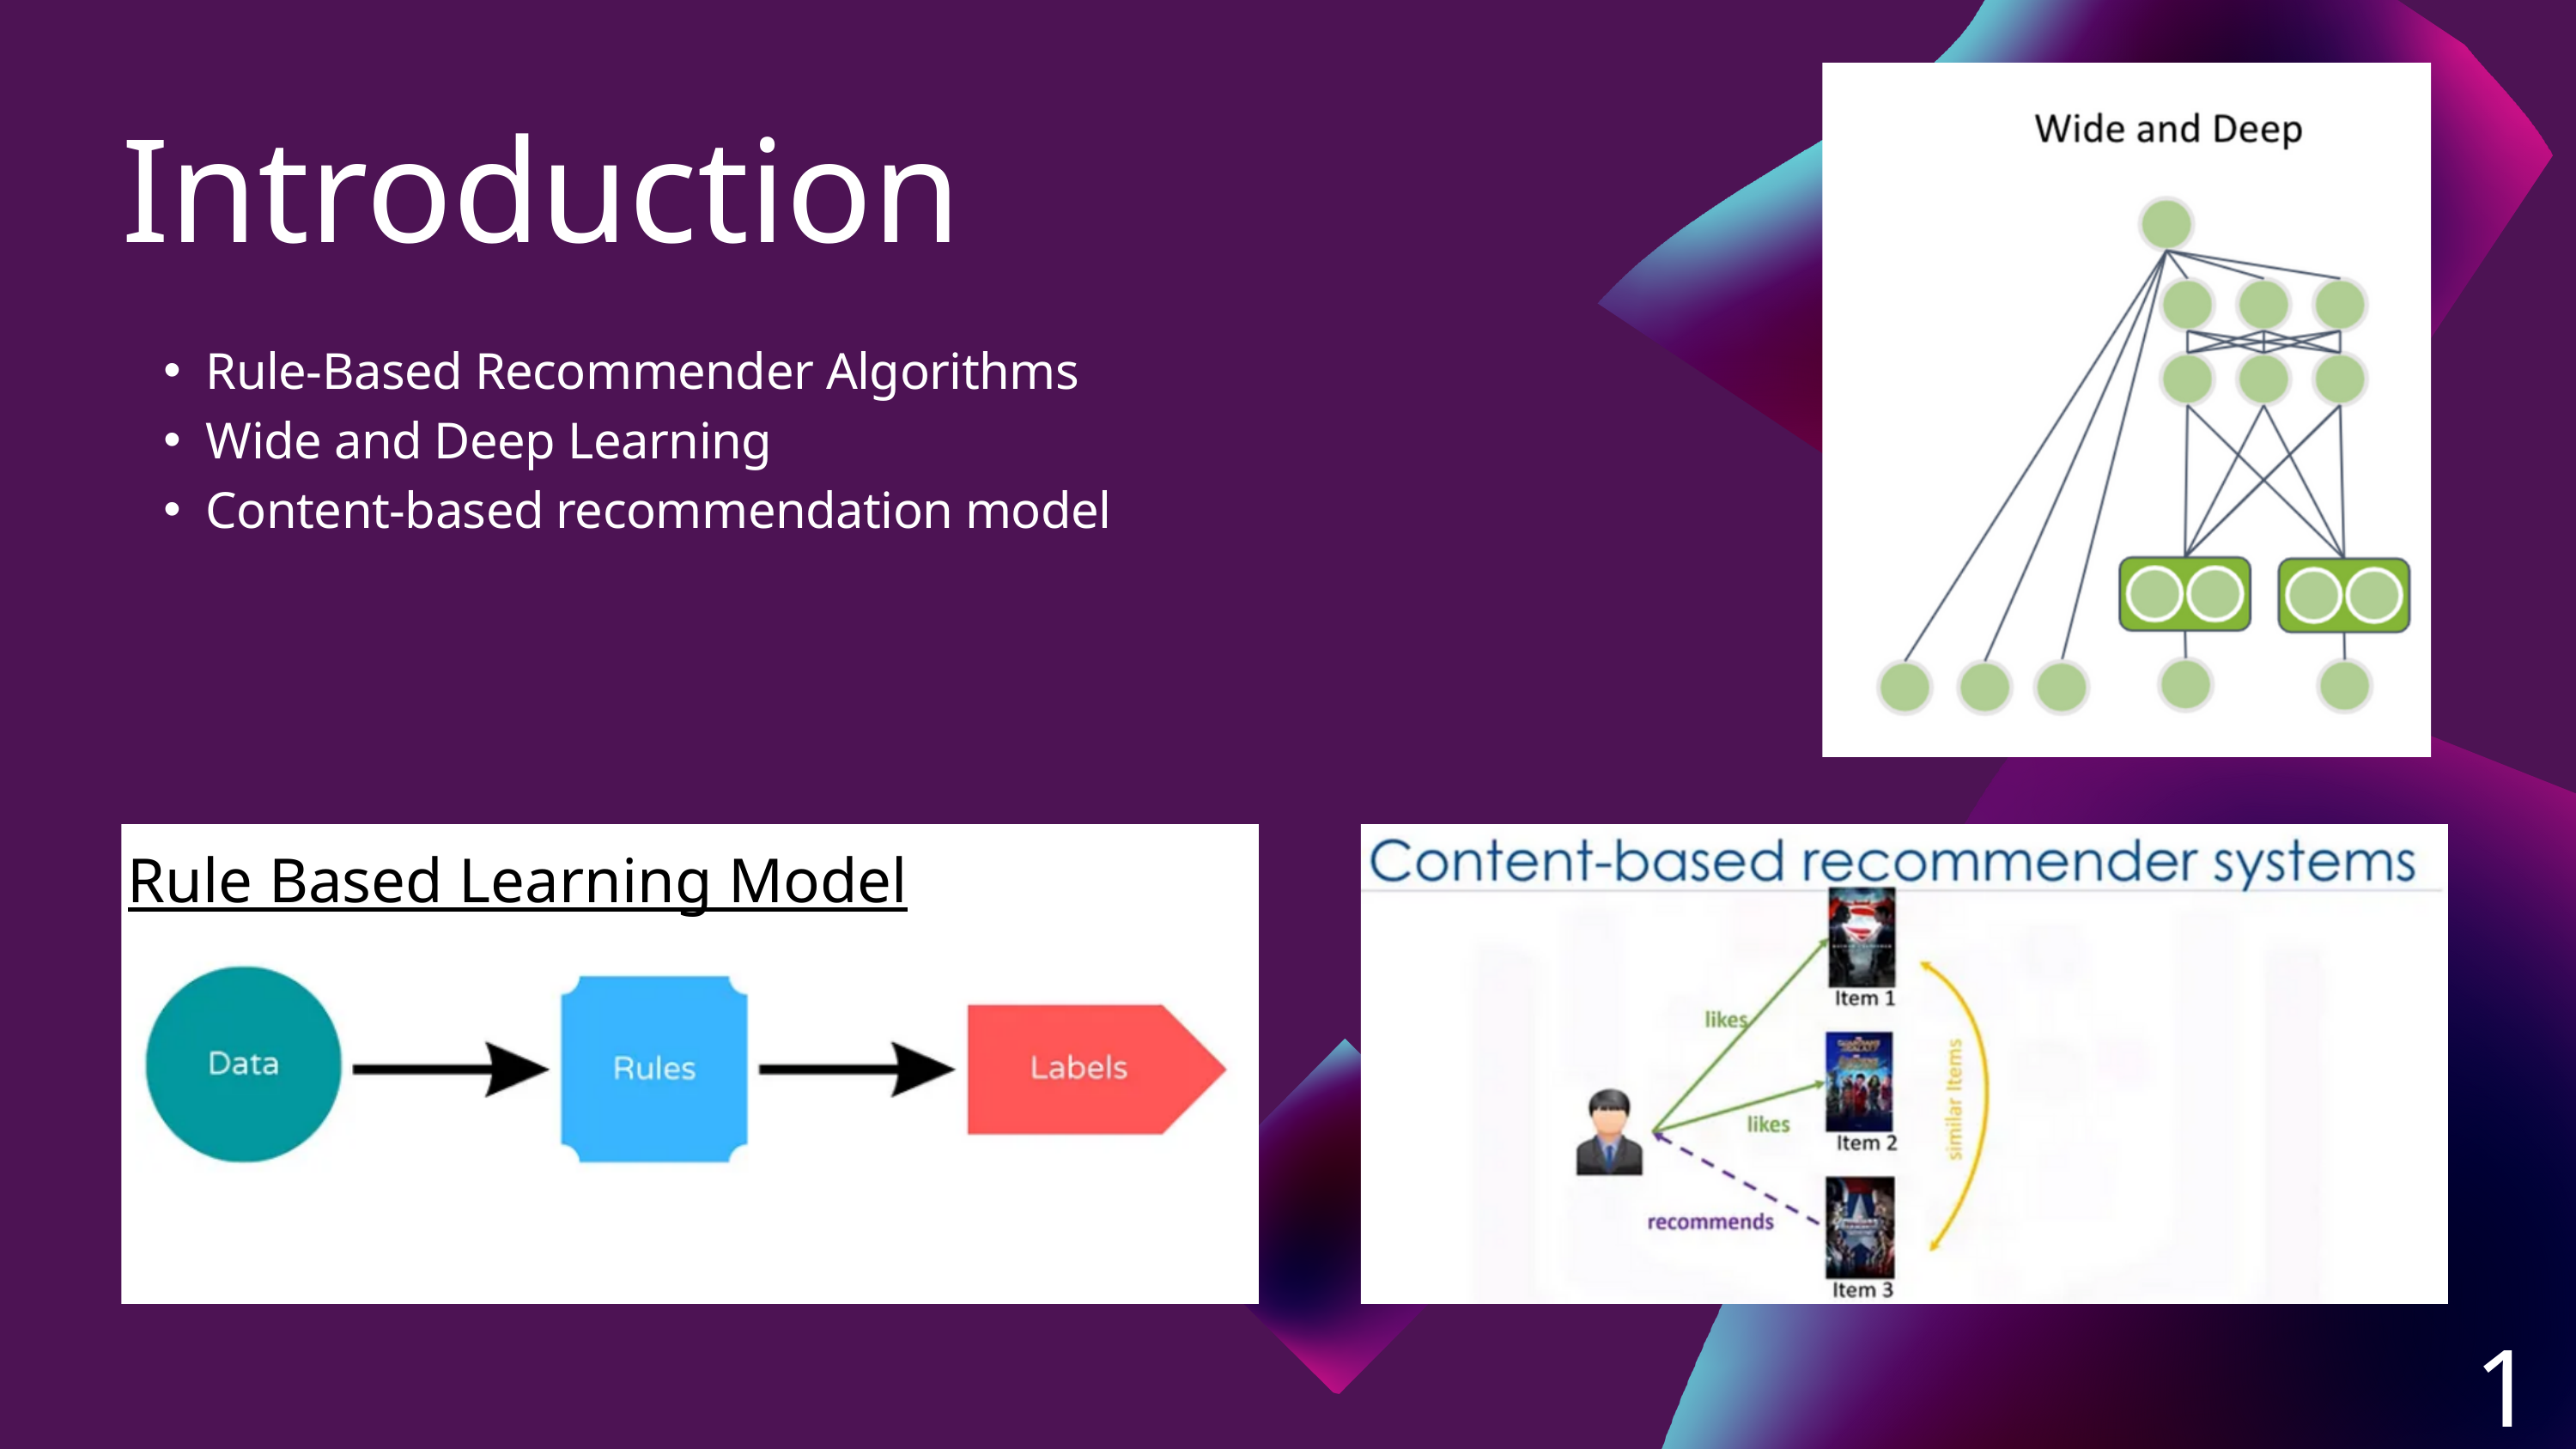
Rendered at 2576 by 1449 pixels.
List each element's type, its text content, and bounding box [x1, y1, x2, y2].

text_box [1822, 63, 2432, 757]
text_box [1243, 1038, 1429, 1397]
text_box 1 [2474, 1322, 2576, 1449]
text_box Rule-Based Recommender Algorithms Wide and Deep Learning Content-based recommendation model [121, 329, 1866, 539]
text_box [1519, 0, 2576, 337]
text_box Rule Based Learning Model [121, 829, 914, 915]
text_box [1637, 736, 2576, 1449]
text_box [121, 824, 1259, 1304]
text_box [1360, 824, 2448, 1304]
text_box Introduction [121, 102, 1380, 271]
